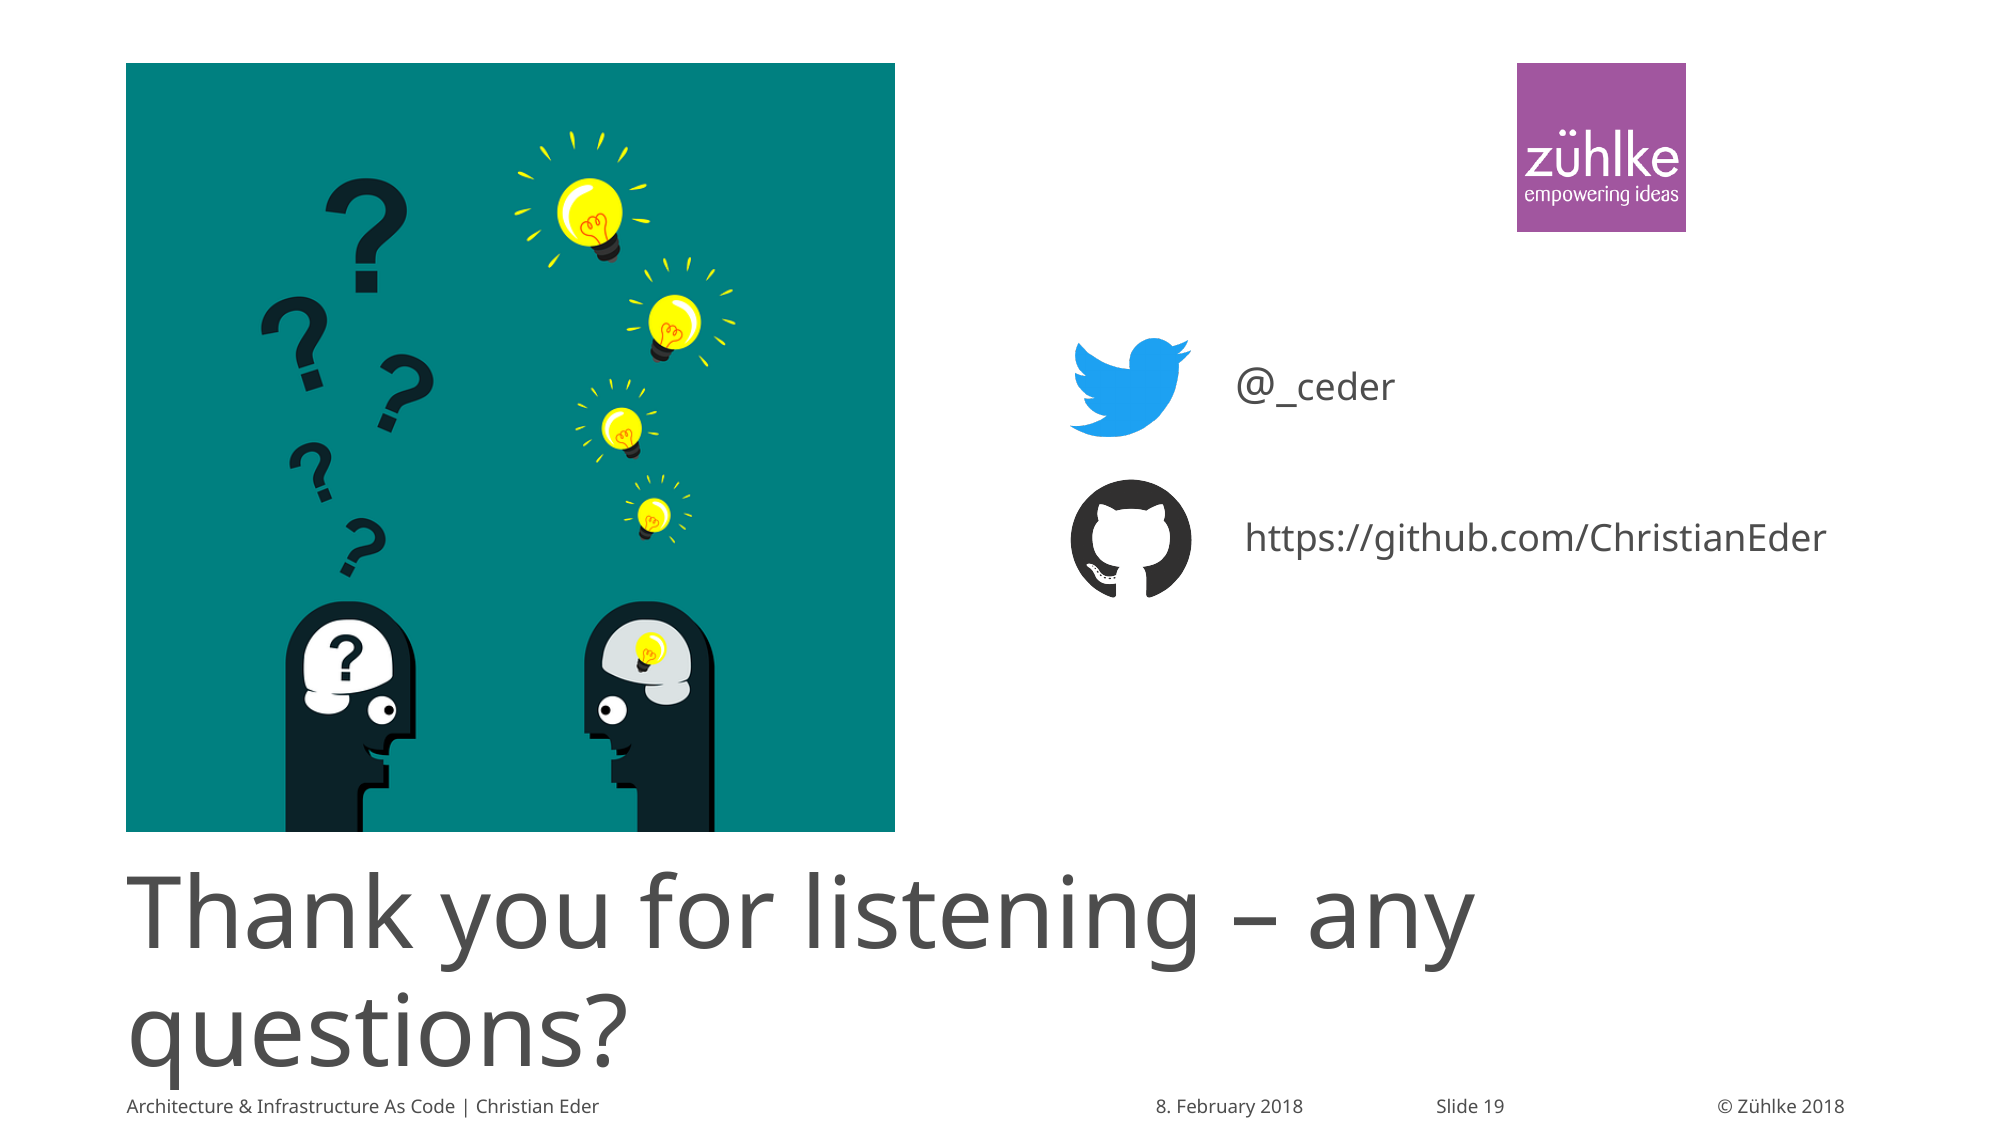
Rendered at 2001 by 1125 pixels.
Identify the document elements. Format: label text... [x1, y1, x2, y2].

picture [1070, 479, 1193, 598]
text_box https://github.com/ChristianEder [1229, 506, 1760, 571]
title Thank you for listening – any questions? [126, 854, 1967, 1078]
picture [1517, 63, 1686, 232]
text_box @_ceder [1225, 347, 1406, 428]
picture [1070, 337, 1192, 437]
picture [126, 63, 895, 832]
